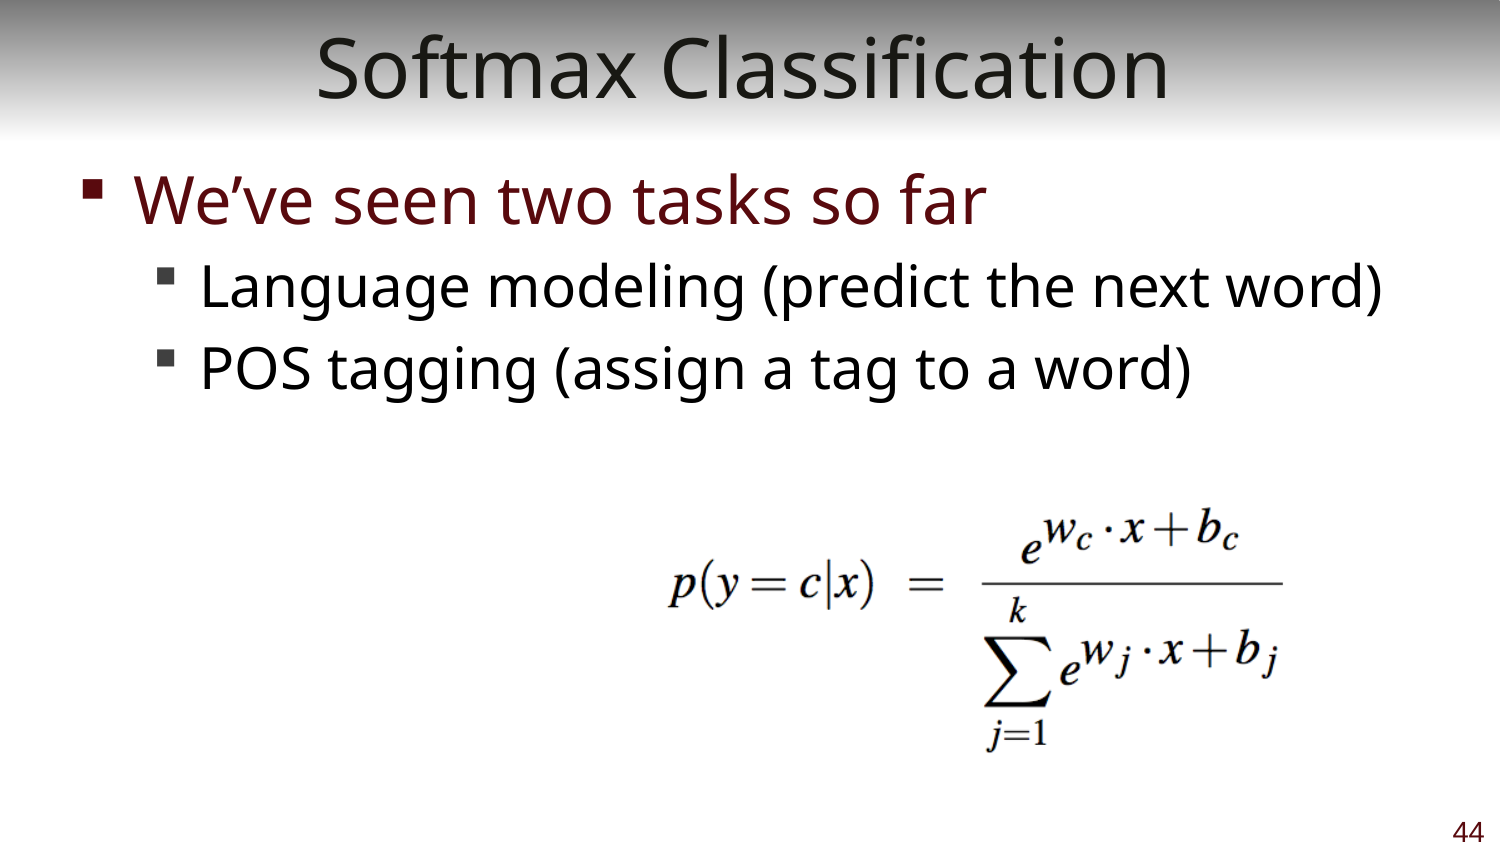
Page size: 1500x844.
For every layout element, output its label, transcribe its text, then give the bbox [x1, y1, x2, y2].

slide_number 44 [1424, 806, 1500, 844]
picture [637, 471, 1378, 770]
title Softmax Classification [12, 0, 1475, 132]
list We’ve seen two tasks so far Language modeling (predict the next word) POS tagging (assign a tag to a word) [62, 150, 1413, 797]
